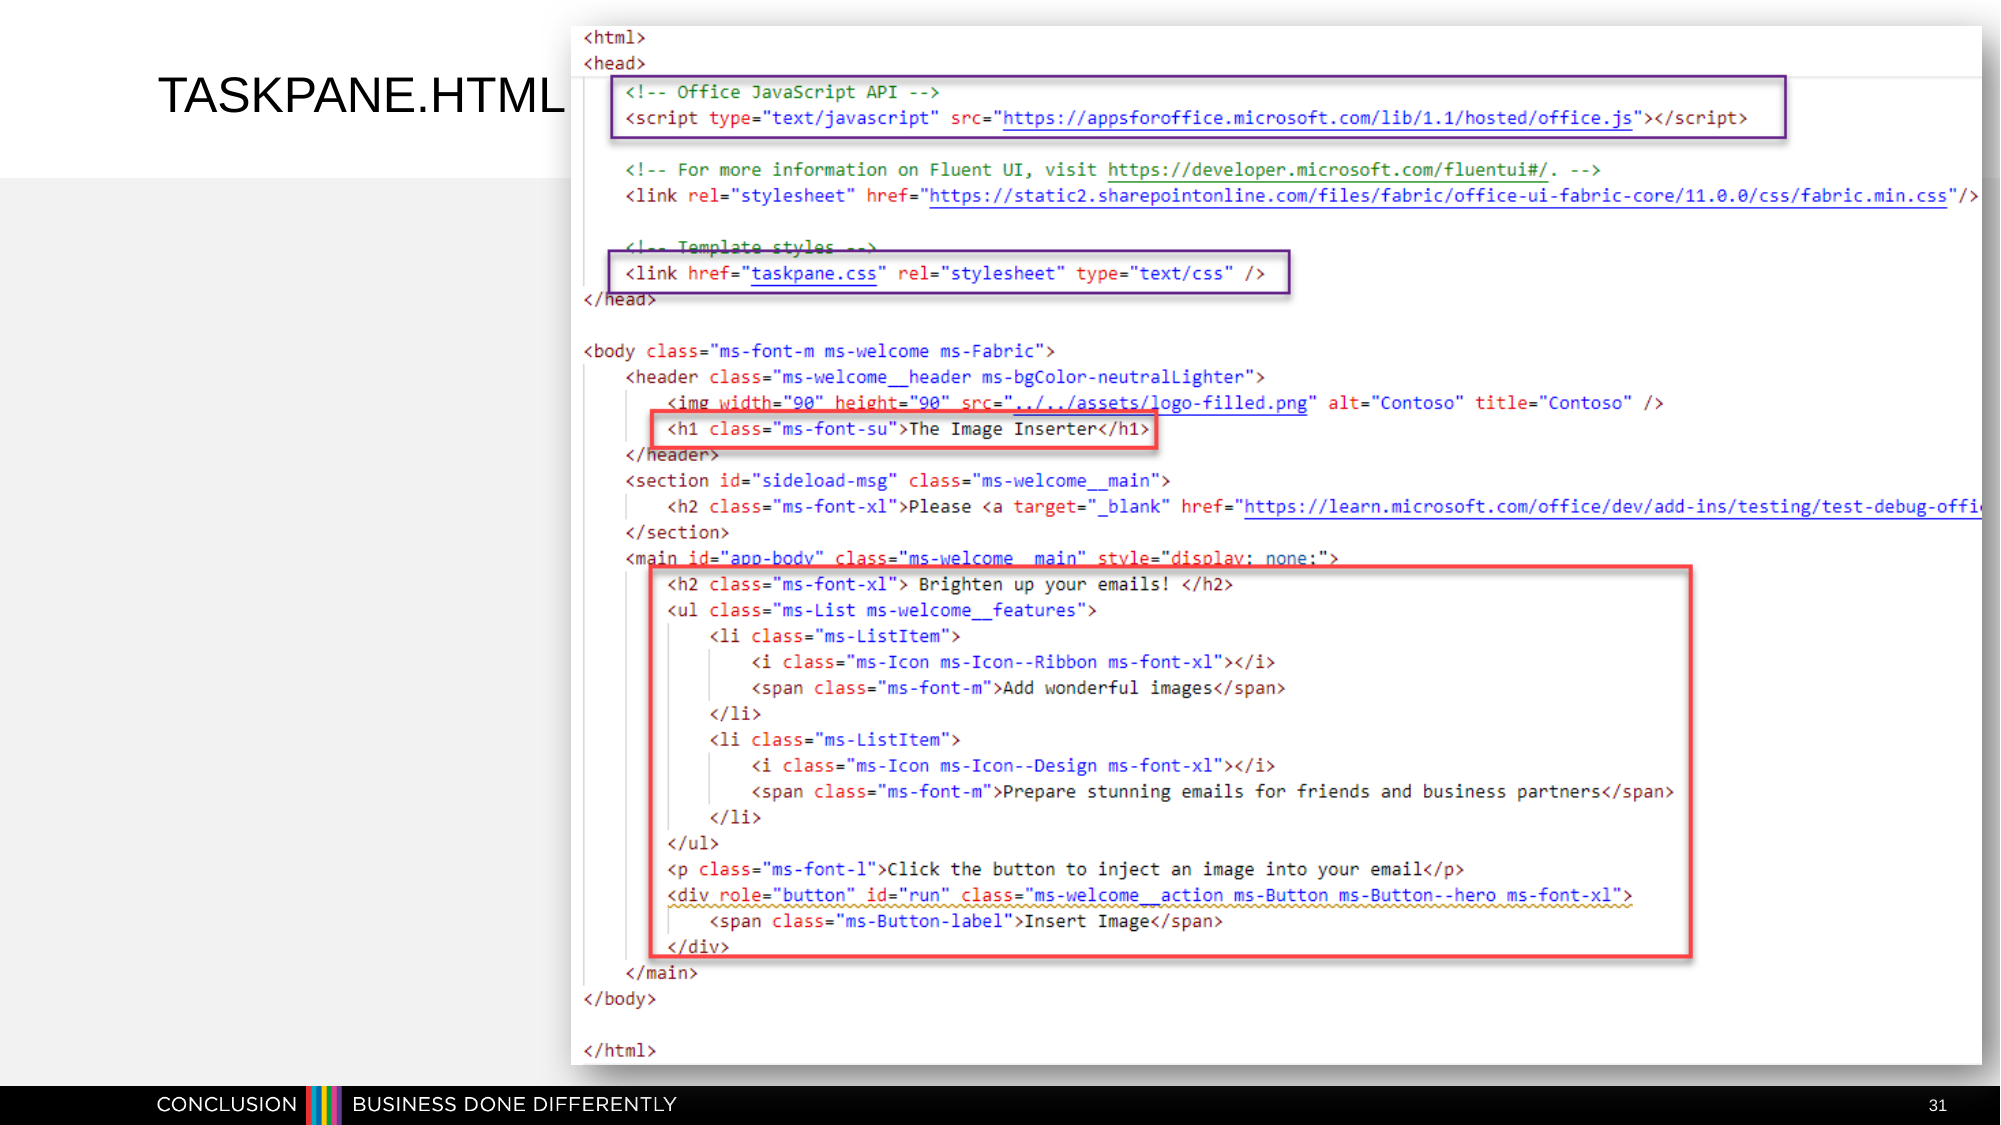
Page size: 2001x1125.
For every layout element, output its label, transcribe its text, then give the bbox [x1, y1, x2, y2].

picture [0, 1086, 315, 1125]
picture [318, 1086, 2000, 1125]
title Taskpane.html [157, 74, 553, 114]
slide_number 31 [1915, 1112, 1948, 1119]
picture [571, 26, 1982, 1065]
